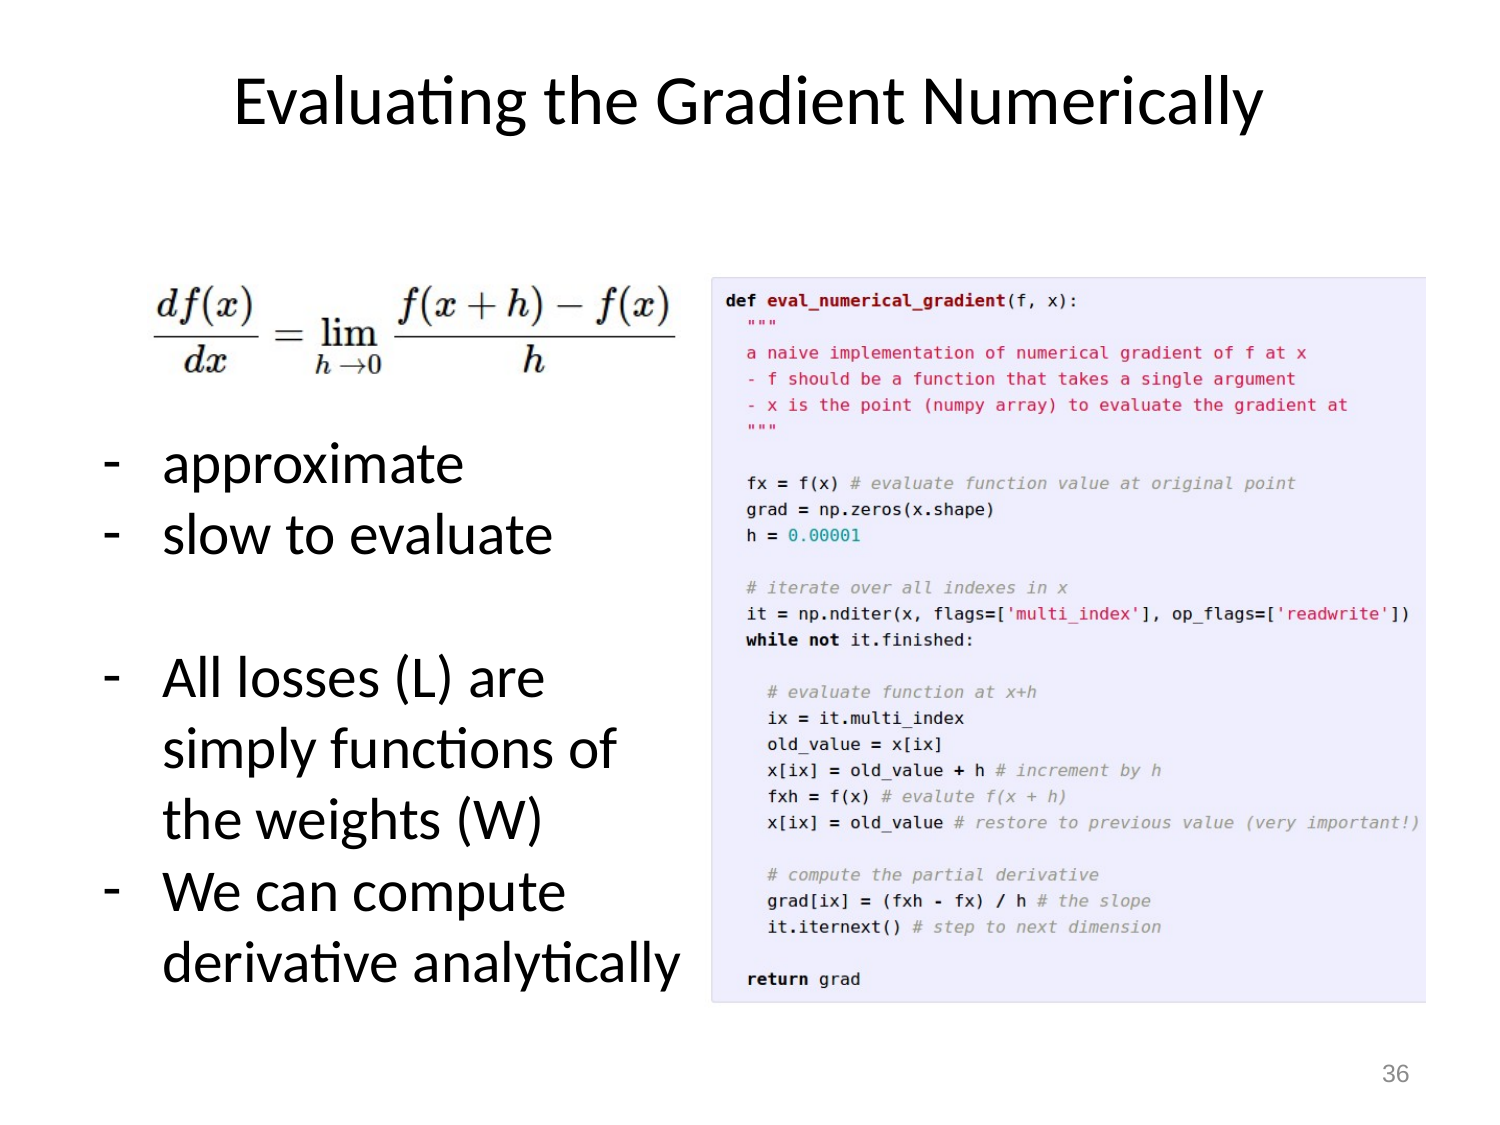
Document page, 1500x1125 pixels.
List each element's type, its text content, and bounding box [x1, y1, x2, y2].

slide_number 36 [1074, 1042, 1425, 1103]
picture [704, 273, 1426, 1010]
title Evaluating the Gradient Numerically [75, 45, 1425, 233]
picture [147, 262, 681, 389]
list approximate slow to evaluate All losses (L) are simply functions of the weights (W) We can compute derivative analytically [75, 262, 715, 1005]
